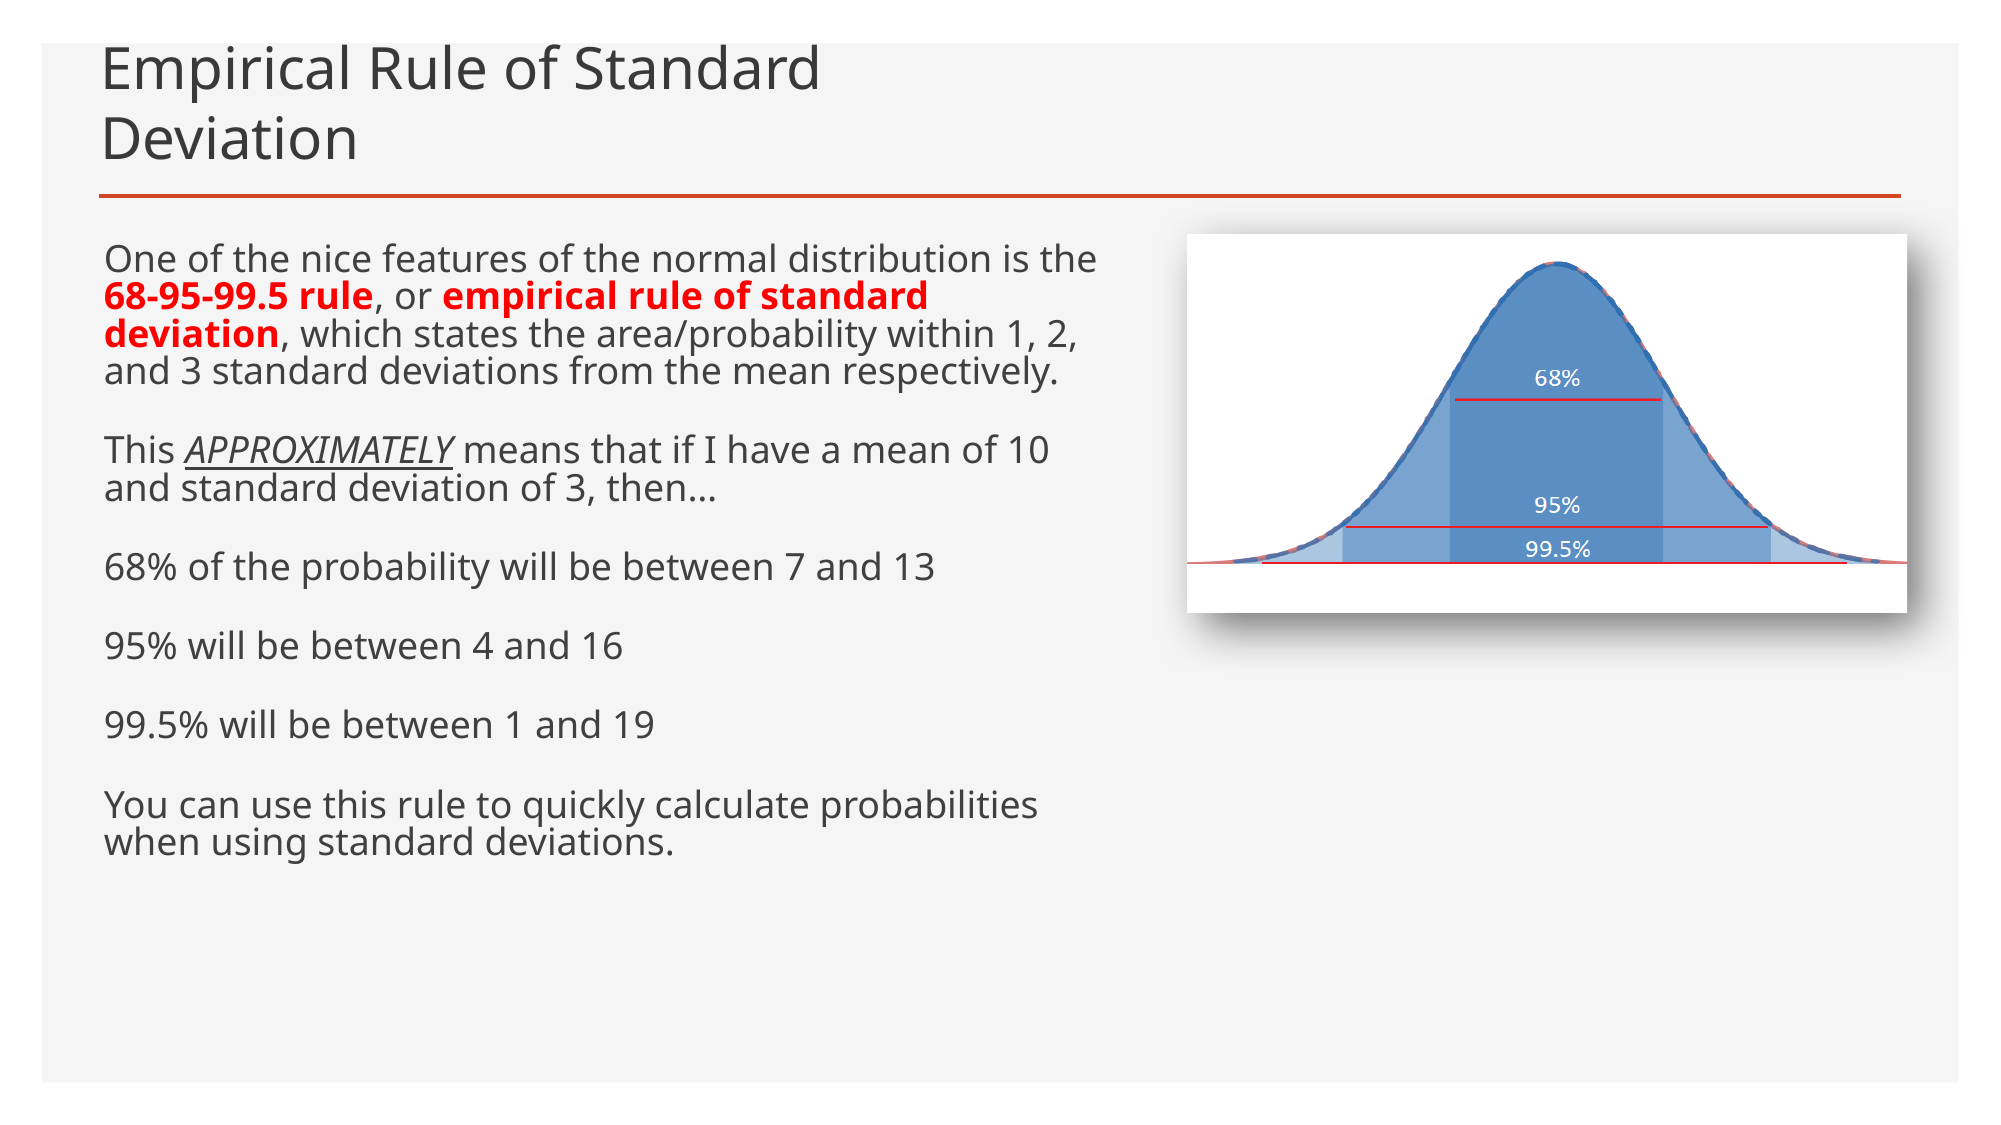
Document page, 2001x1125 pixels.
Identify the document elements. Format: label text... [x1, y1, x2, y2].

title Empirical Rule of Standard Deviation [85, 73, 1089, 179]
list One of the nice features of the normal distribution is the 68-95-99.5 rule, or empirical rule of standard deviation, which states the area/probability within 1, 2, and 3 standard deviations from the mean respectively. This APPROXIMATELY means that if I have a mean of 10 and standard deviation of 3, then… 68% of the probability will be between 7 and 13 95% will be between 4 and 16 99.5% will be between 1 and 19 You can use this rule to quickly calculate probabilities when using standard deviations. [88, 234, 1129, 1012]
picture [1187, 234, 1908, 613]
